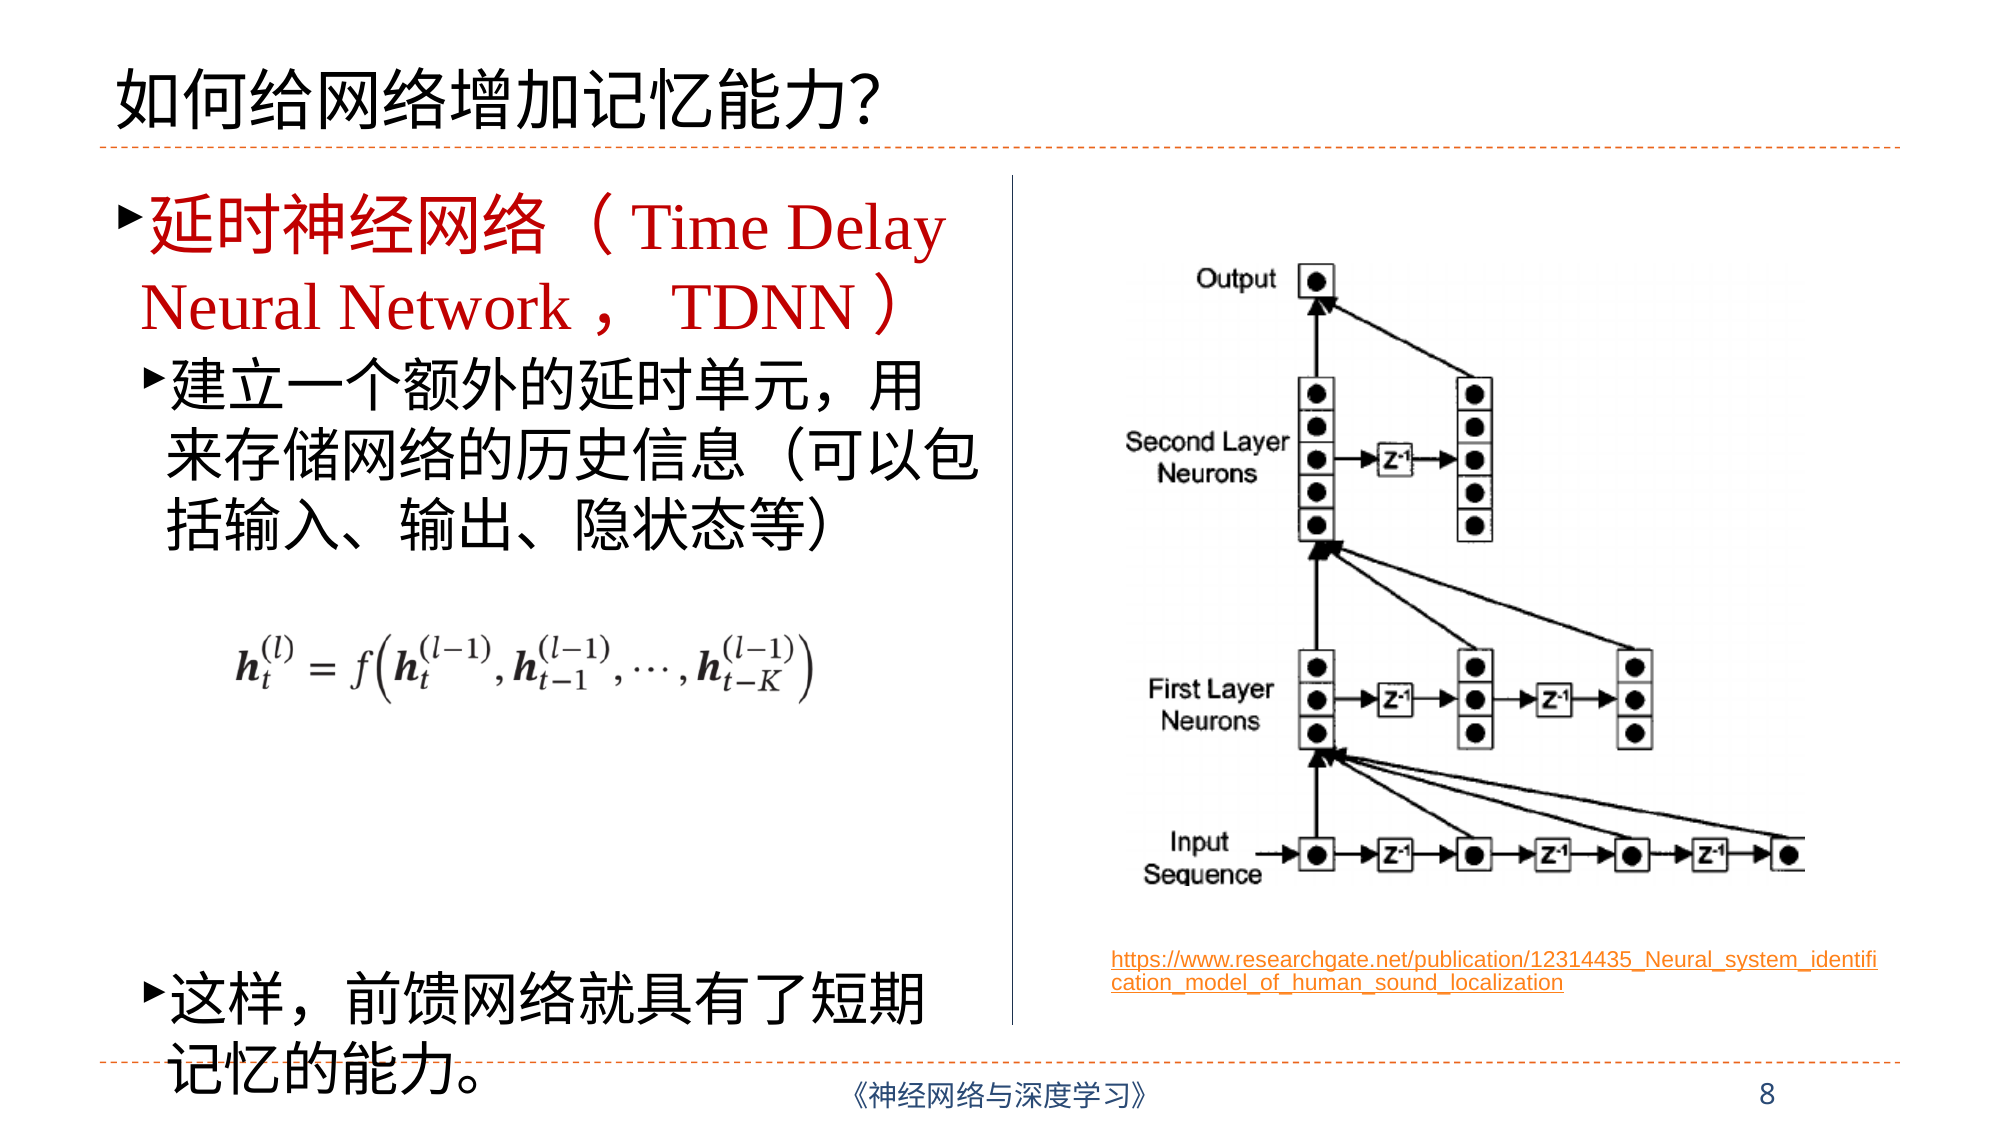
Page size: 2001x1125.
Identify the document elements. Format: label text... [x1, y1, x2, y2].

picture [224, 612, 816, 708]
list 延时神经网络（Time Delay Neural Network，TDNN） 建立一个额外的延时单元，用来存储网络的历史信息（可以包括输入、输出、隐状态等） 这样，前馈网络就具有了短期记忆的能力。 [99, 174, 1000, 1006]
text_box https://www.researchgate.net/publication/12314435_Neural_system_identification_model_of_human_sound_localization [1096, 937, 1897, 980]
picture [1124, 262, 1805, 886]
title 如何给网络增加记忆能力？ [99, 24, 1900, 146]
